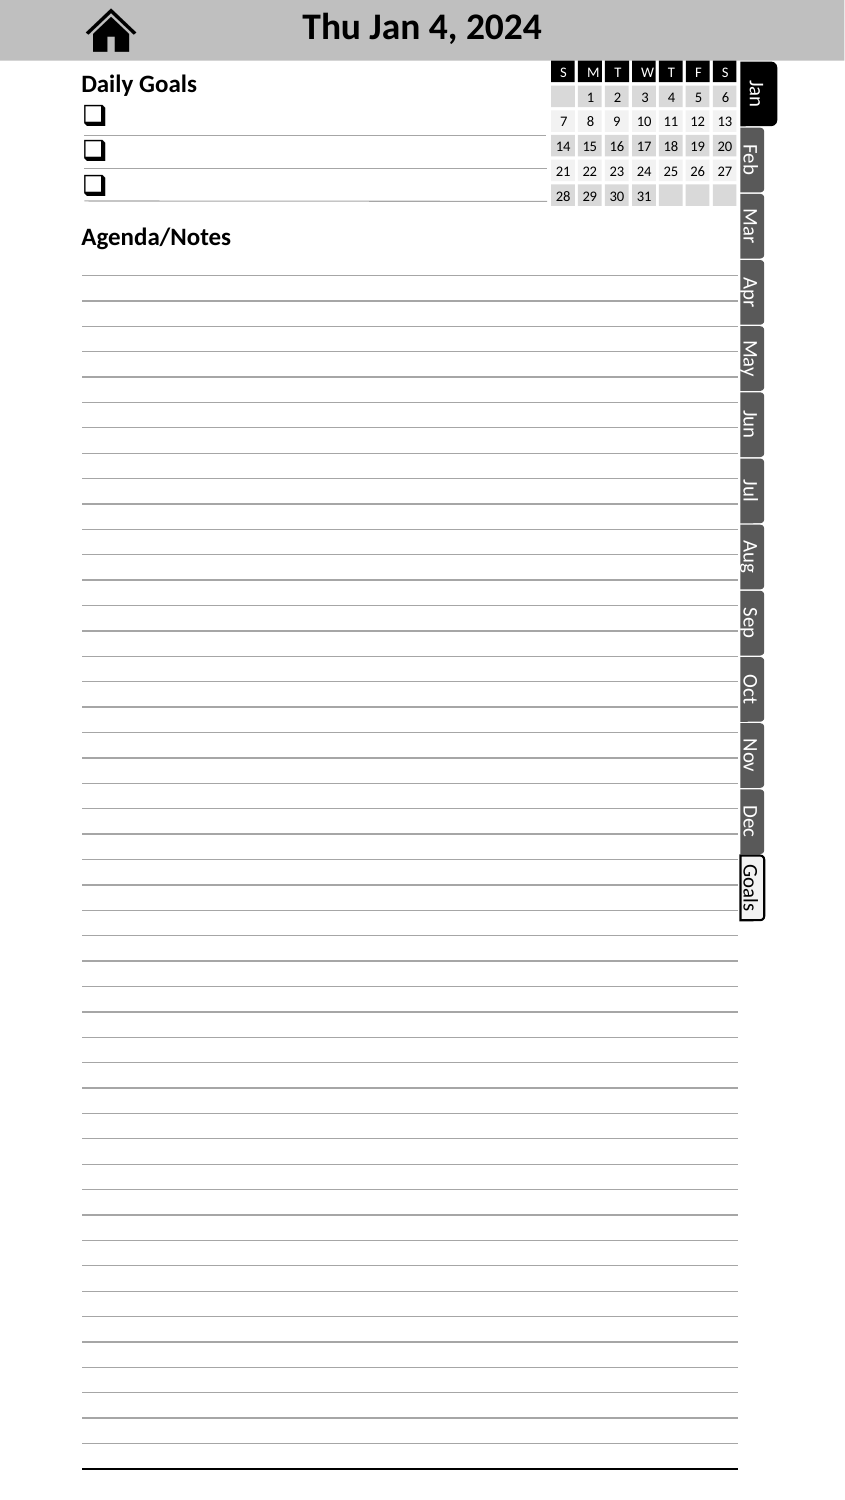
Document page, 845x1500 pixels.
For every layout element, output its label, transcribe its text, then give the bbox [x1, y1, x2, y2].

list Thu Jan 4, 2024 [190, 0, 655, 61]
picture [82, 1, 140, 59]
